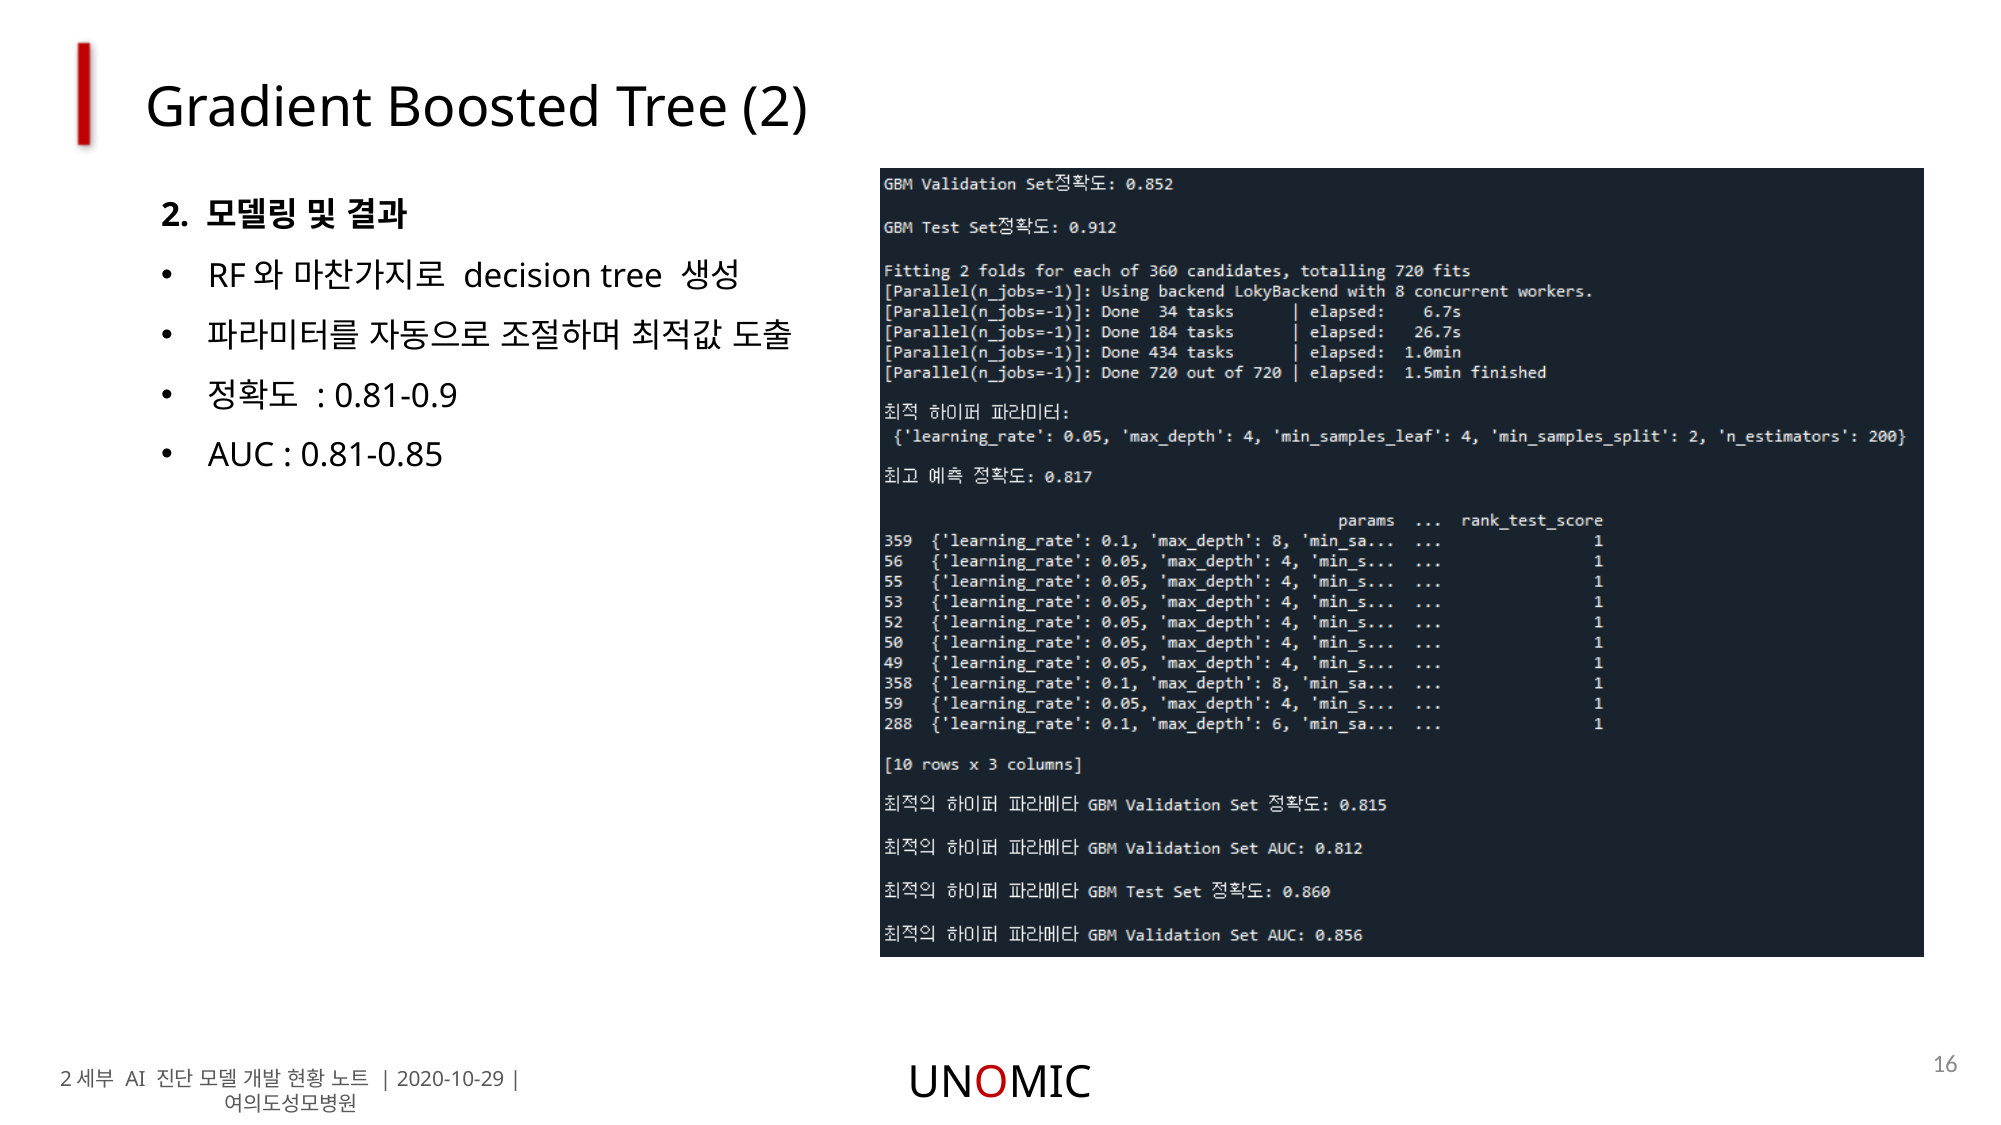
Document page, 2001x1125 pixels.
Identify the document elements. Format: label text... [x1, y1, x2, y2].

text_box Gradient Boosted Tree (2) [130, 51, 1924, 158]
slide_number 16 [1853, 1019, 1974, 1106]
text_box [80, 44, 89, 145]
text_box UNOMIC [850, 1044, 1150, 1115]
text_box 2. 모델링 및 결과 RF와 마찬가지로 decision tree 생성 파라미터를 자동으로 조절하며 최적값 도출 정확도 : 0.81-0.9 AUC : 0.81-0.85 [145, 190, 880, 957]
text_box 2세부 AI 진단 모델 개발 현황 노트 | 2020-10-29 | 여의도성모병원 [0, 1055, 582, 1125]
picture [880, 168, 1924, 957]
